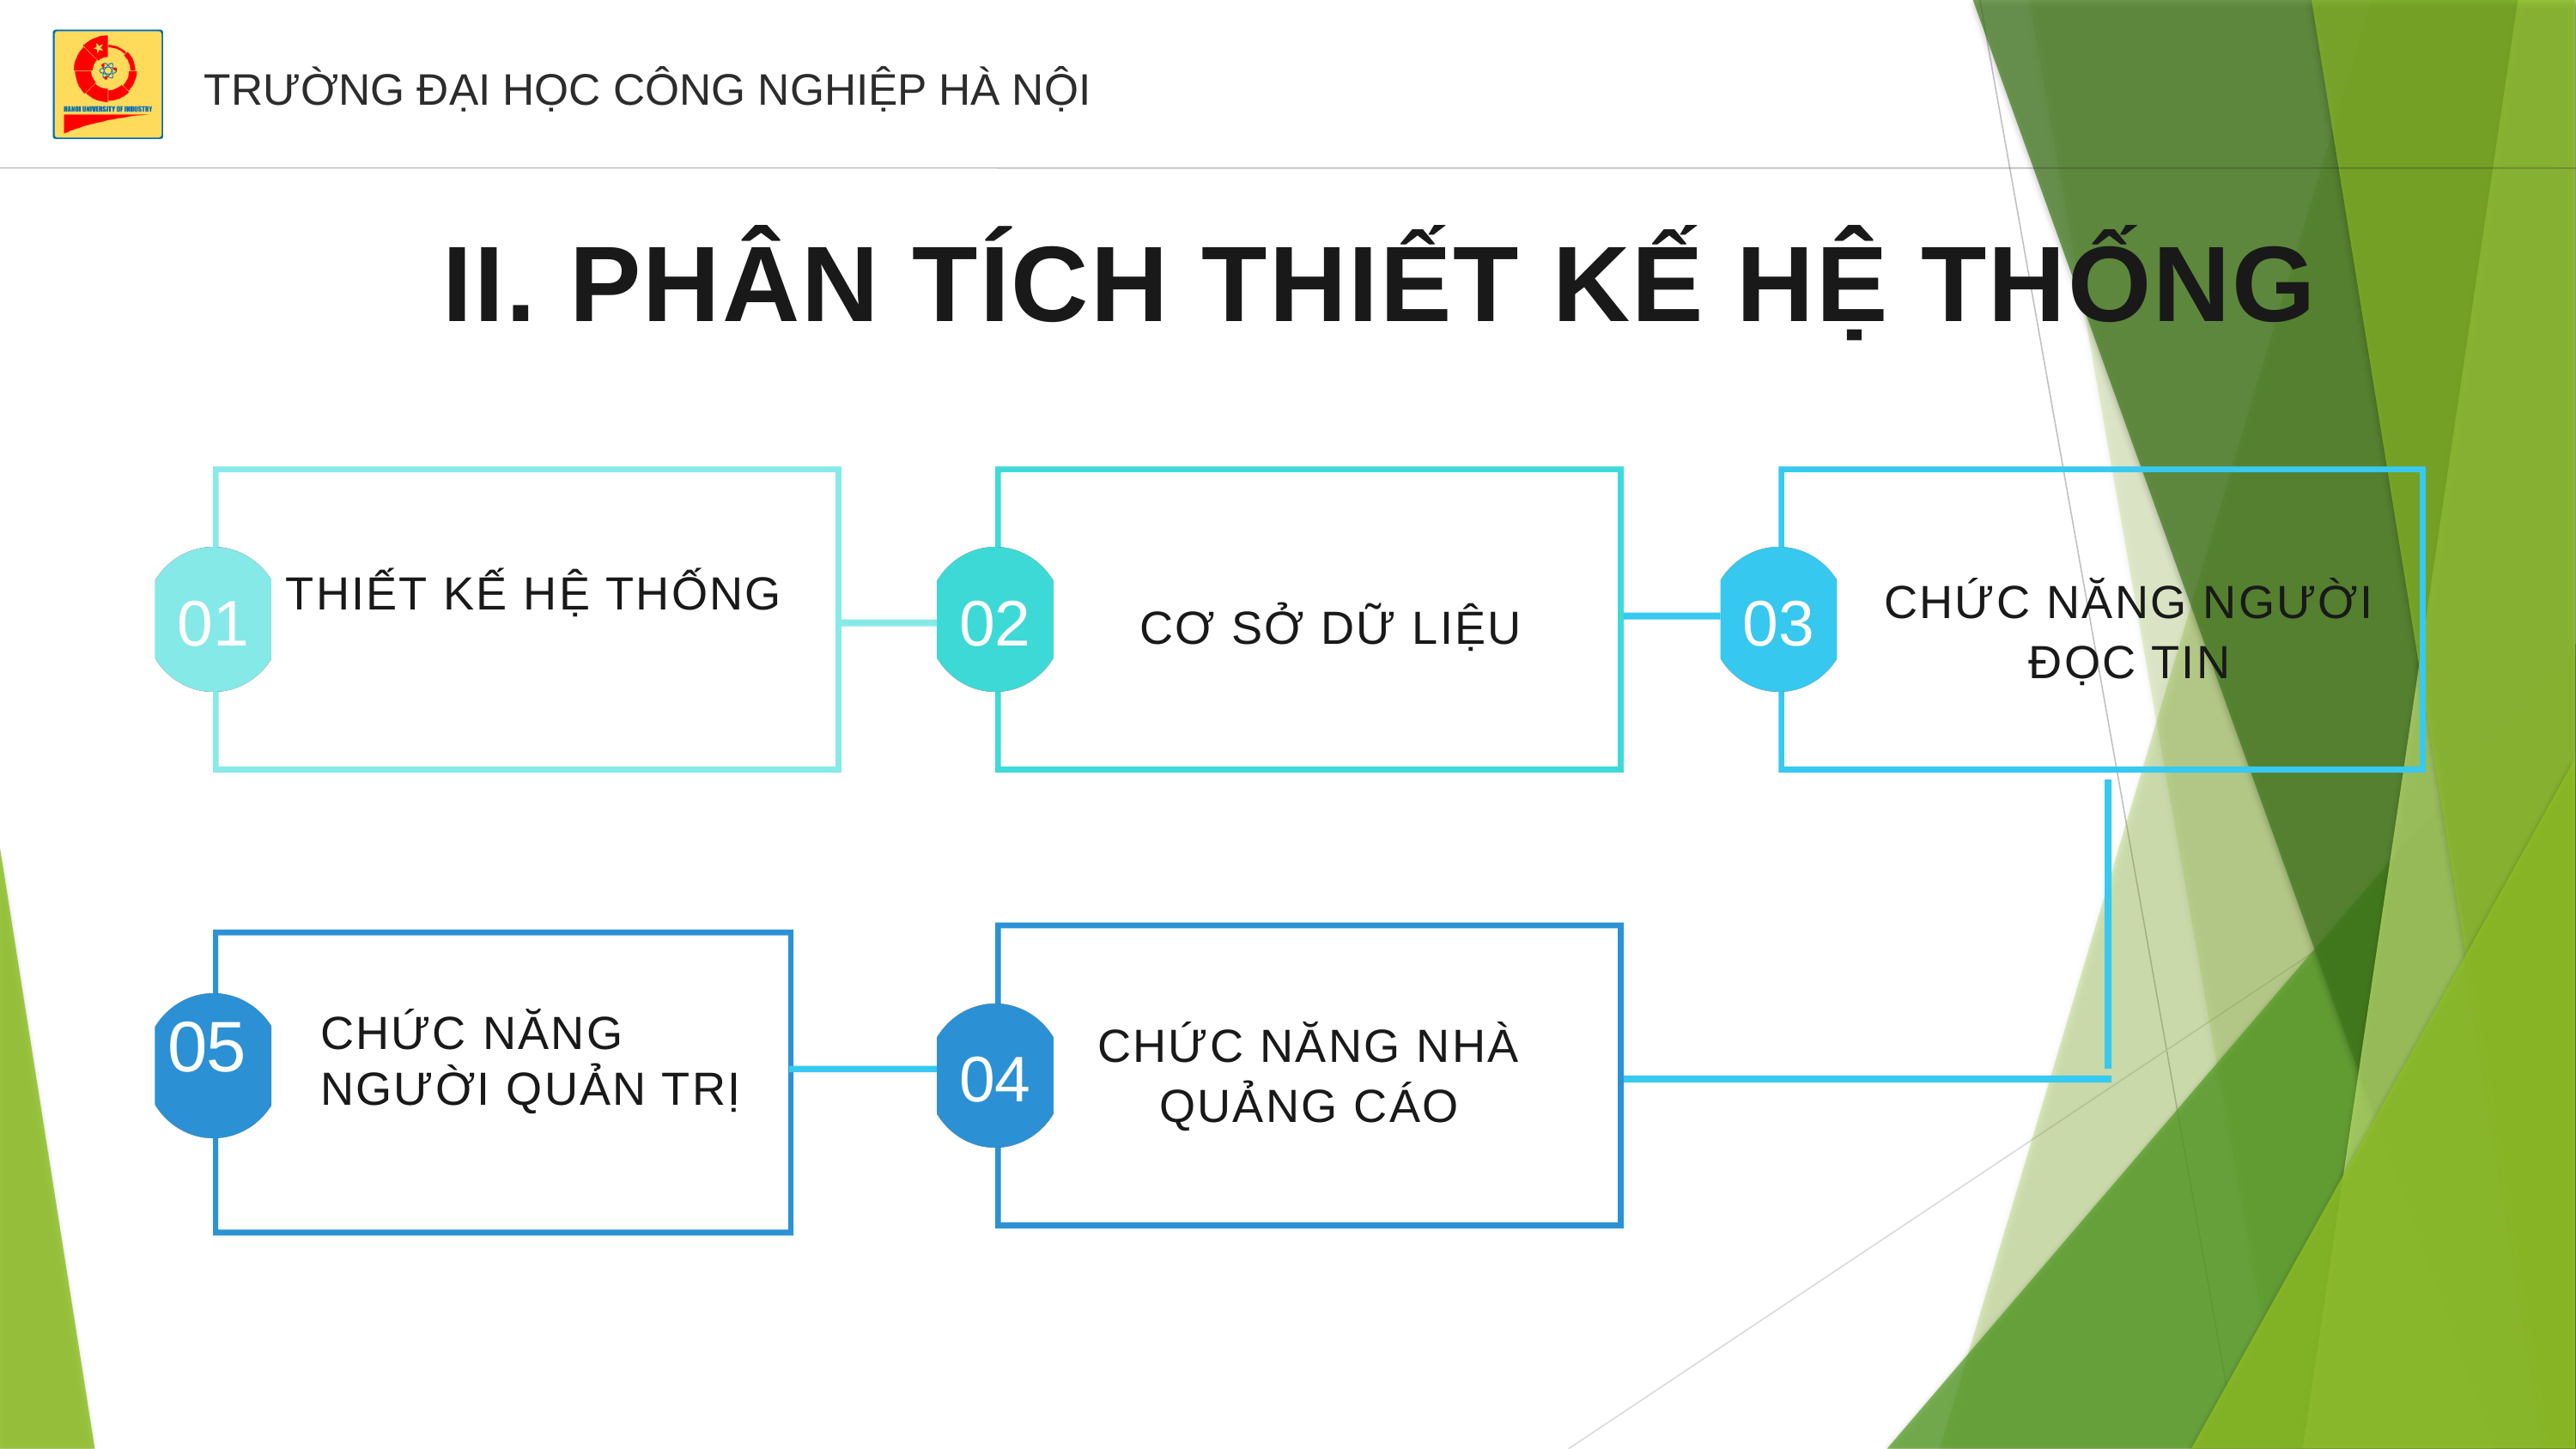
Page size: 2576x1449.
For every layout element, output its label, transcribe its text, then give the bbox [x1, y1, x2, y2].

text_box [46, 22, 1257, 146]
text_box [154, 465, 2427, 1229]
text_box II. PHÂN TÍCH THIẾT KẾ HỆ THỐNG [418, 258, 2343, 343]
